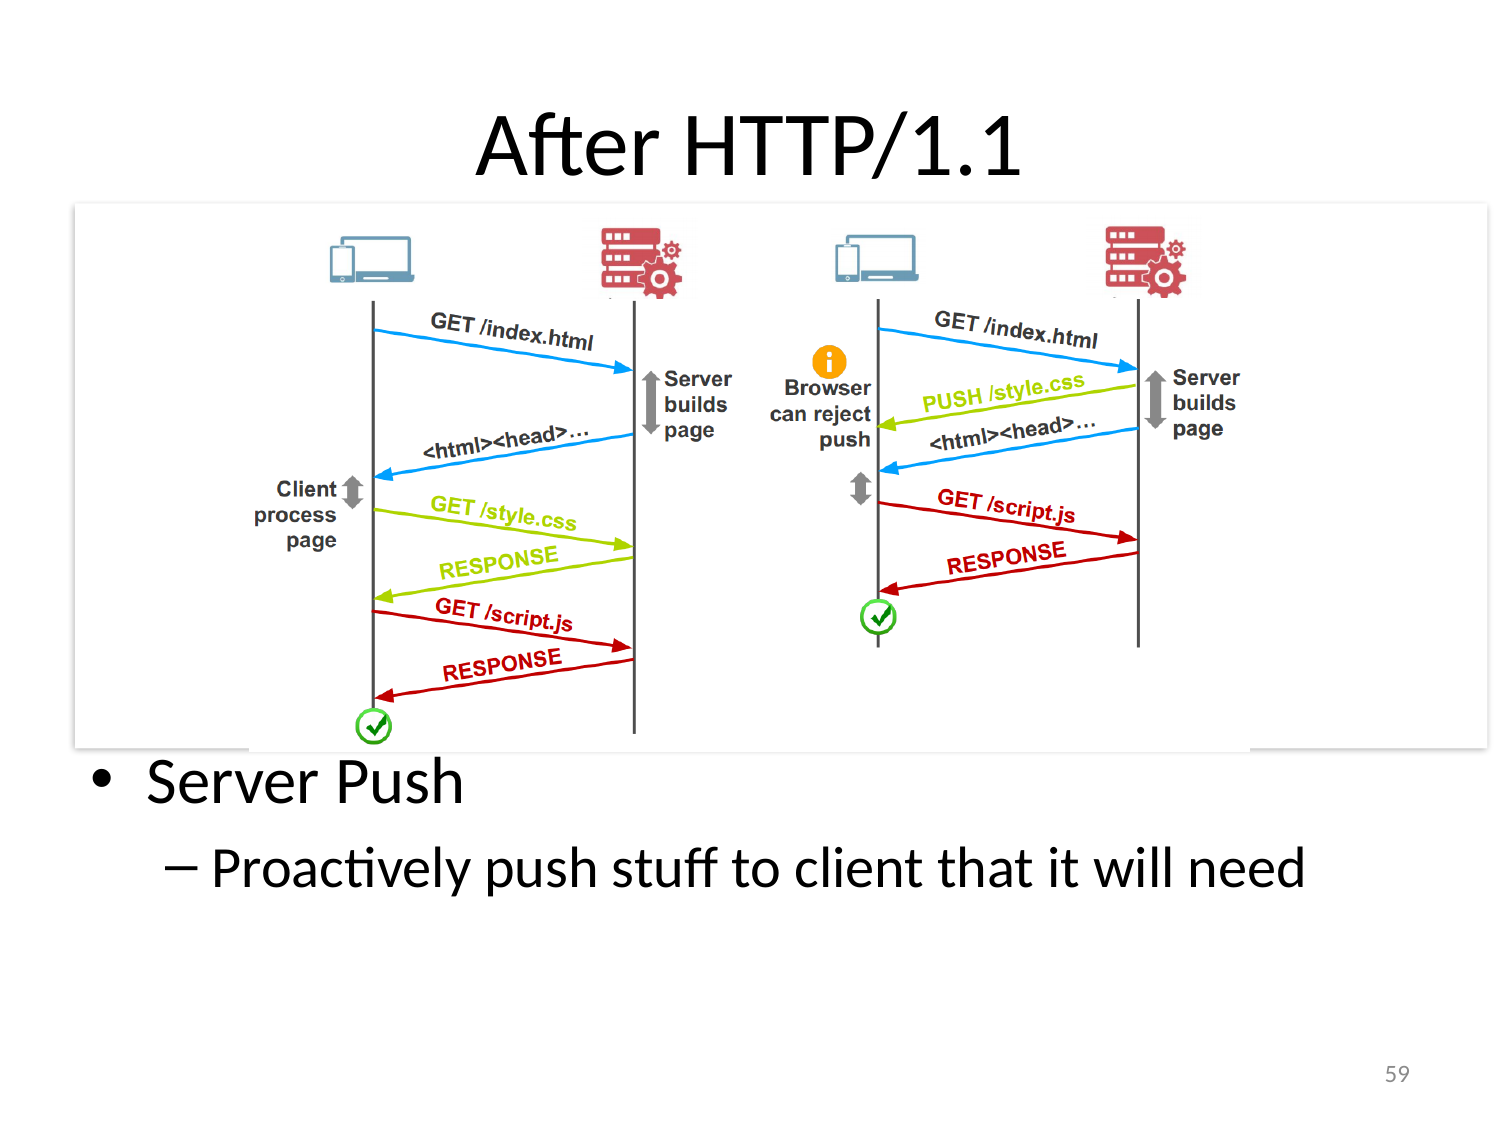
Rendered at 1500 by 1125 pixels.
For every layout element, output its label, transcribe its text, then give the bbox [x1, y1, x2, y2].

text_box [74, 203, 1488, 749]
list SPDY (speedy) and its moral successor HTTP/2 Binary protocol Multiplexing Priority control over Frames Header Compression Server Push Proactively push stuff to client that it will need [75, 757, 1425, 1005]
picture [249, 205, 1251, 752]
title After HTTP/1.1 [75, 45, 1425, 201]
slide_number 59 [1074, 1042, 1425, 1103]
